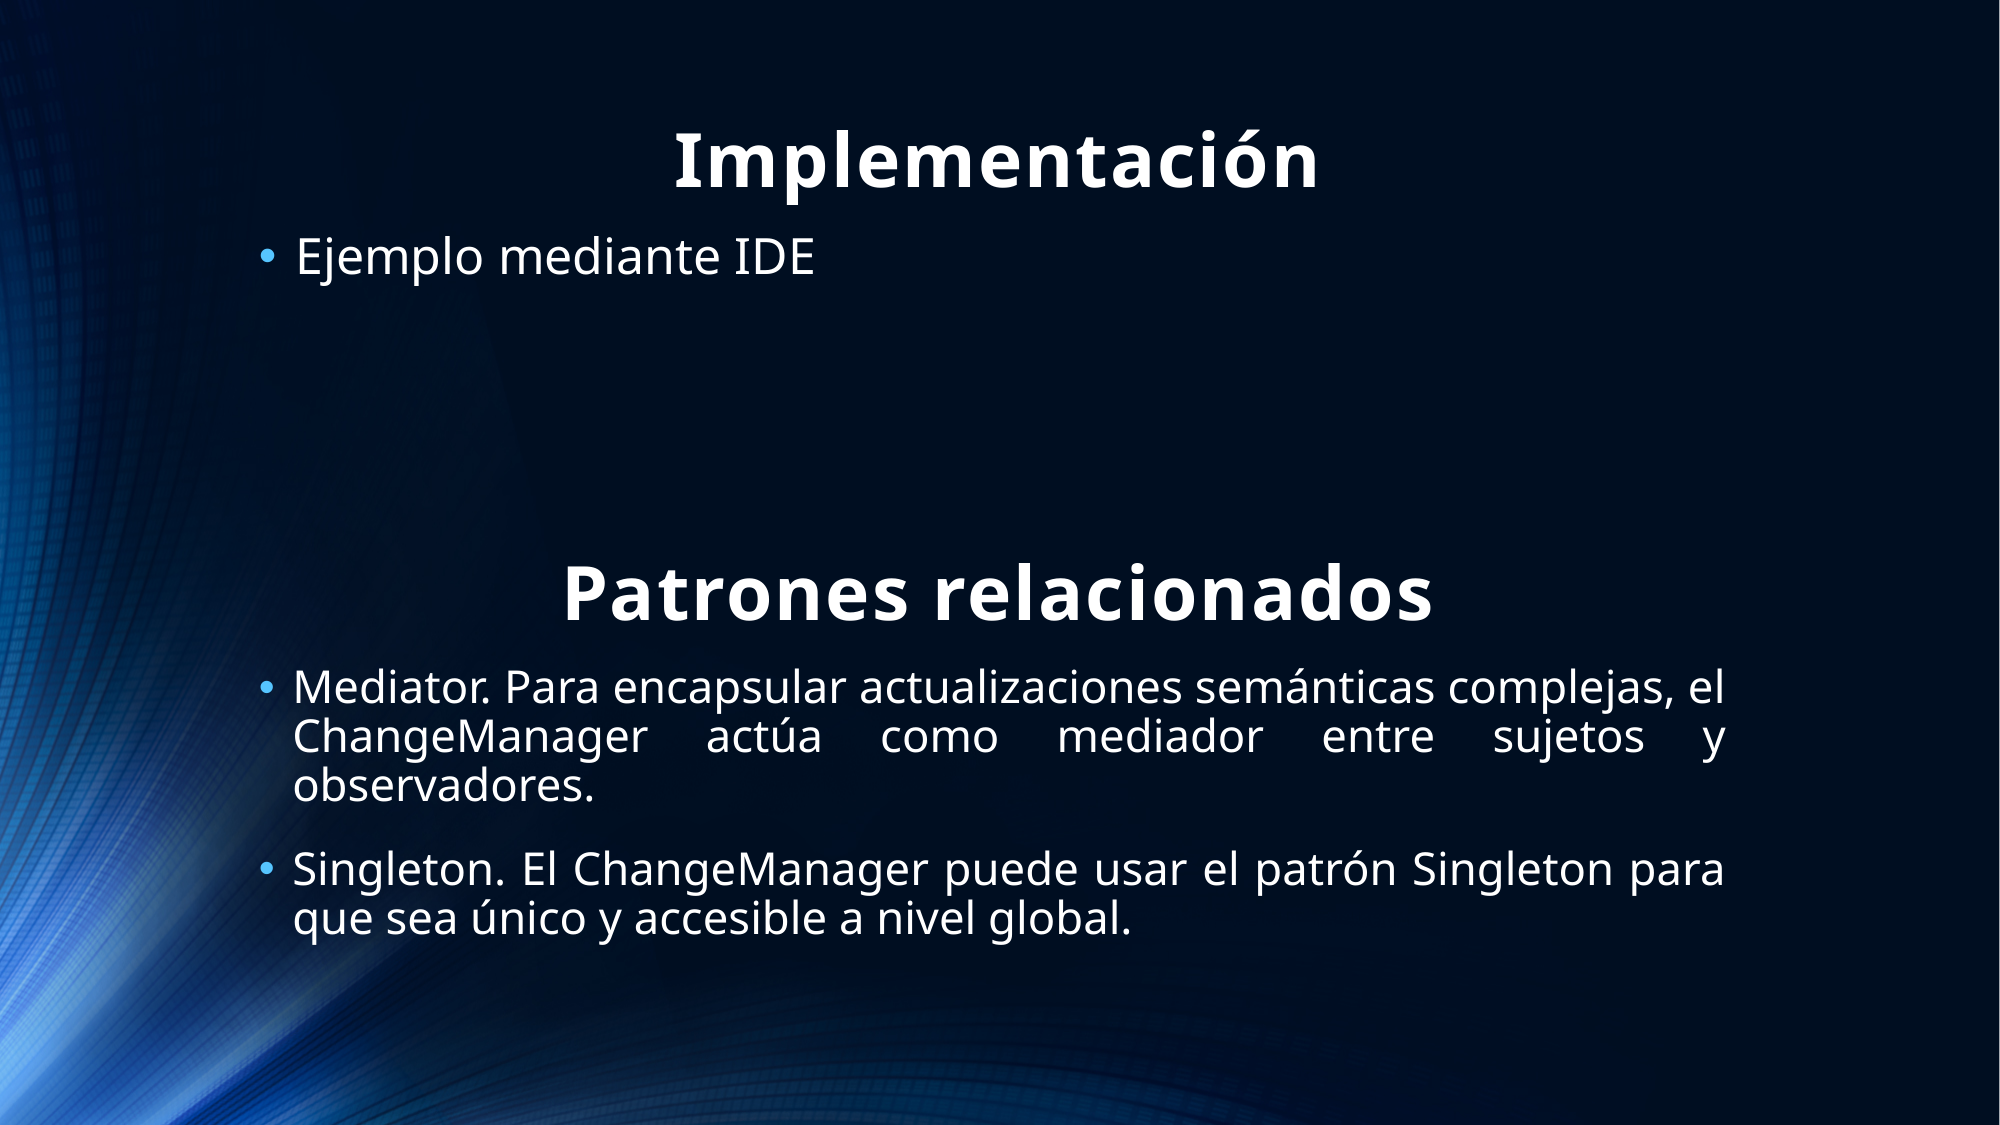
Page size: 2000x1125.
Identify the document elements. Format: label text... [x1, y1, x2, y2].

title Implementación [248, 88, 1749, 211]
picture [0, 0, 2000, 1125]
list Ejemplo mediante IDE [243, 224, 1743, 362]
text_box Patrones relacionados [248, 521, 1749, 644]
text_box Mediator. Para encapsular actualizaciones semánticas complejas, el ChangeManager actúa como mediador entre sujetos y observadores. Singleton. El ChangeManager puede usar el patrón Singleton para que sea único y accesible a nivel global. [243, 656, 1743, 953]
